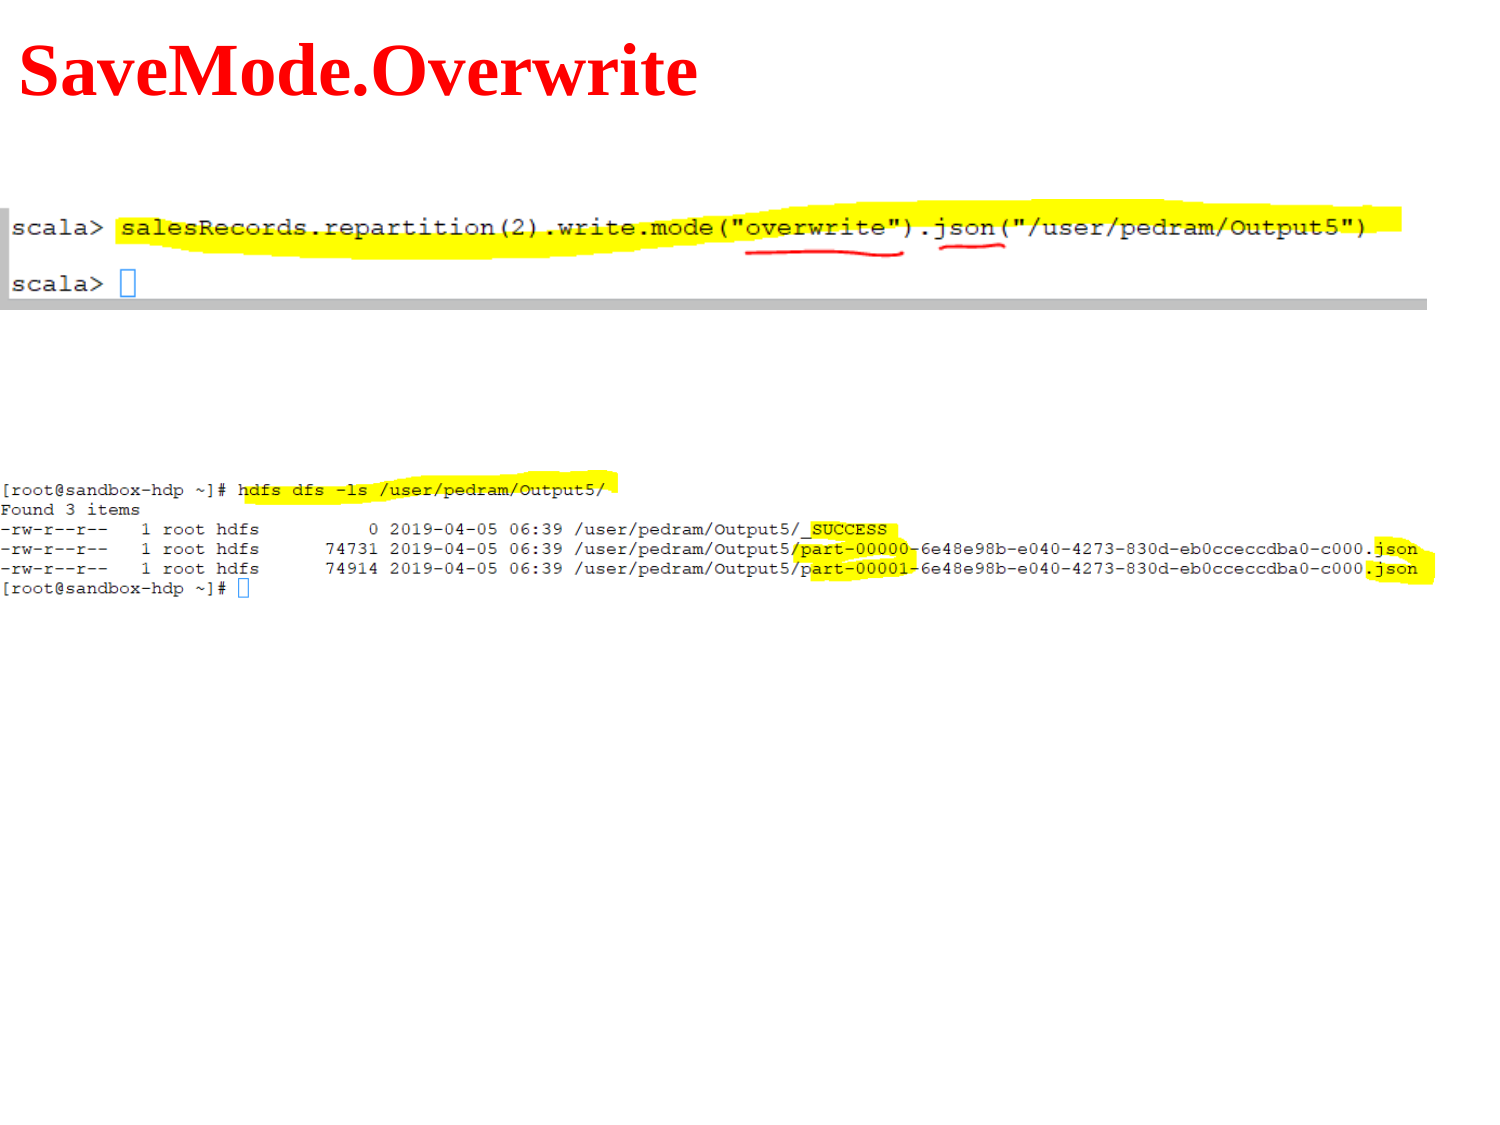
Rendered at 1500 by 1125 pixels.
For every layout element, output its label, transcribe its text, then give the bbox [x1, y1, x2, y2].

picture [0, 198, 1427, 311]
text_box SaveMode.Overwrite [3, 13, 715, 119]
picture [0, 470, 1500, 601]
